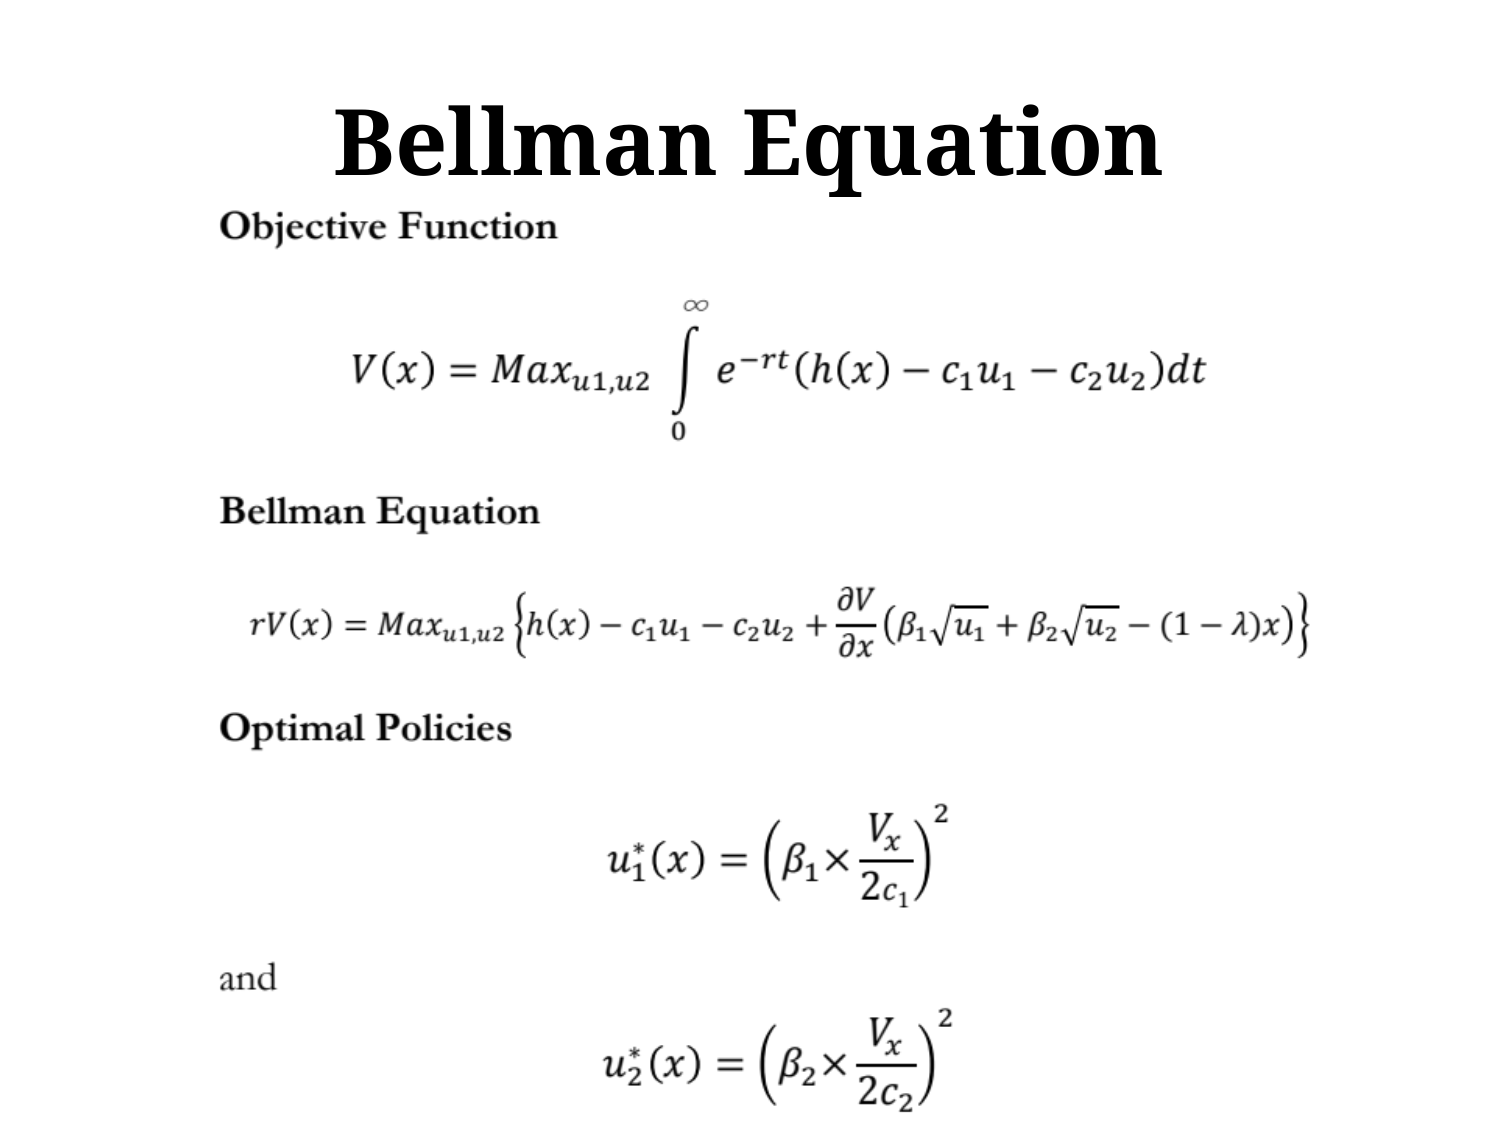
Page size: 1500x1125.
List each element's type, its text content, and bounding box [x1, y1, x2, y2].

title Bellman Equation [75, 45, 1425, 233]
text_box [219, 203, 1338, 1125]
